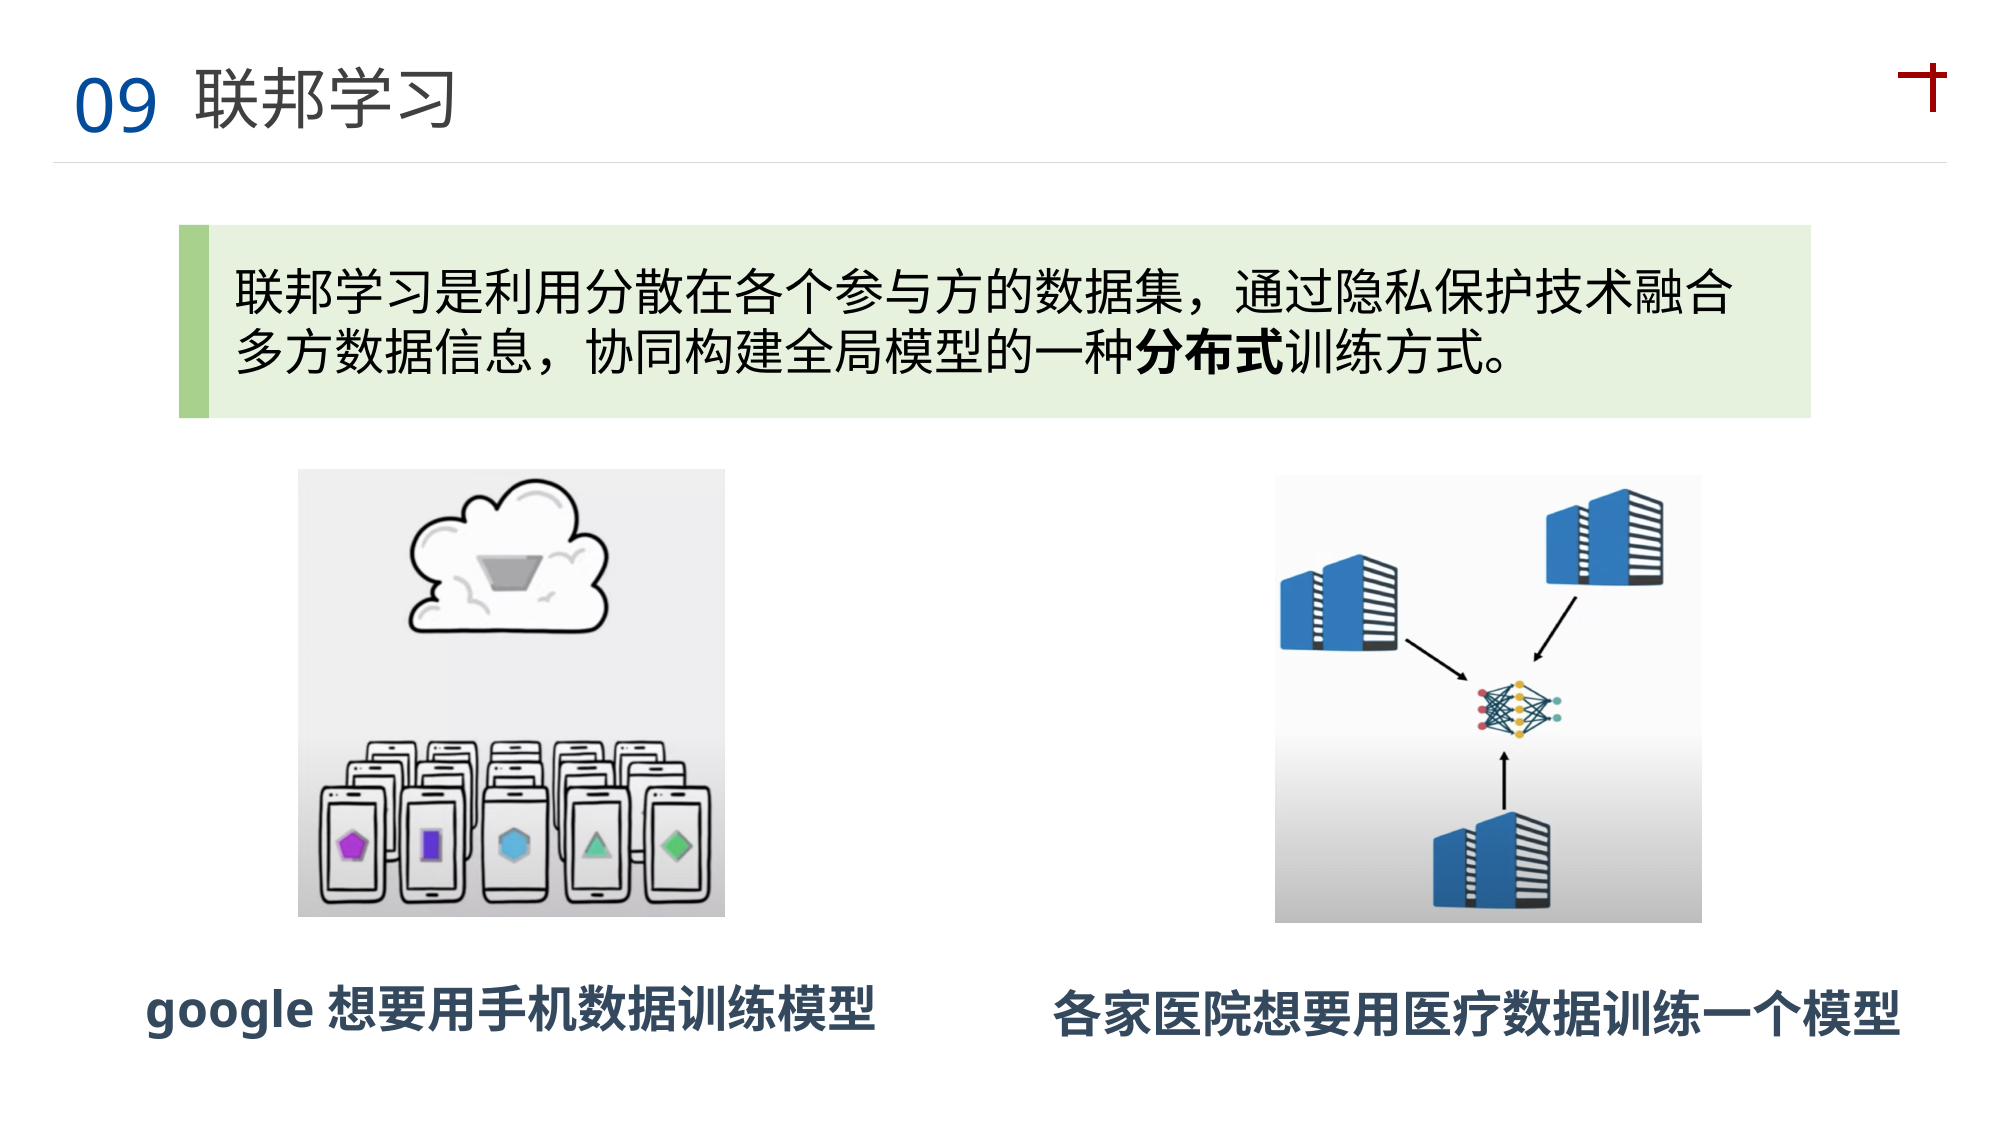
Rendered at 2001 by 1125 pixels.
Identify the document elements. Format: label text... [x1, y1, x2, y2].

text_box google想要用手机数据训练模型 [33, 970, 990, 1045]
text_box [1897, 62, 1947, 113]
picture [298, 469, 725, 917]
text_box 各家医院想要用医疗数据训练一个模型 [1032, 975, 1923, 1051]
text_box 09 [53, 50, 179, 156]
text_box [178, 224, 1811, 419]
picture [1275, 475, 1702, 923]
text_box 联邦学习 [179, 49, 740, 145]
